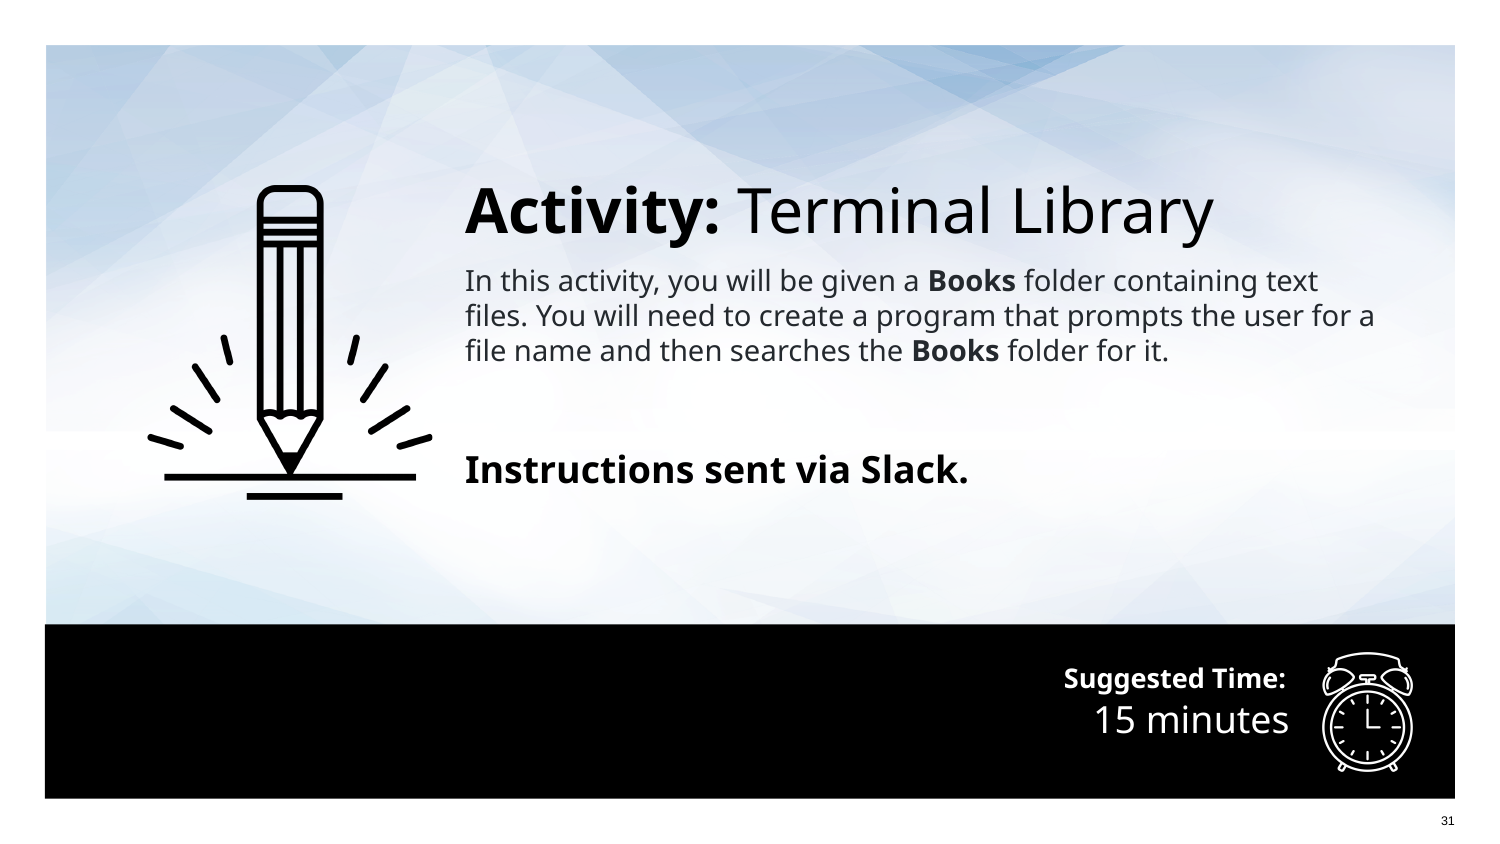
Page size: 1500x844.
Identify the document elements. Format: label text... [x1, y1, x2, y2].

title 15 minutes [0, 694, 1455, 799]
picture [1322, 652, 1413, 694]
picture [45, 46, 1455, 171]
slide_number ‹#› [1412, 813, 1455, 831]
title Activity: Terminal Library In this activity, you will be given a Books folder containing text files. You will need to create a program that prompts the user for a file name and then searches the Books folder for it. Instructions sent via Slack. [44, 171, 1455, 625]
